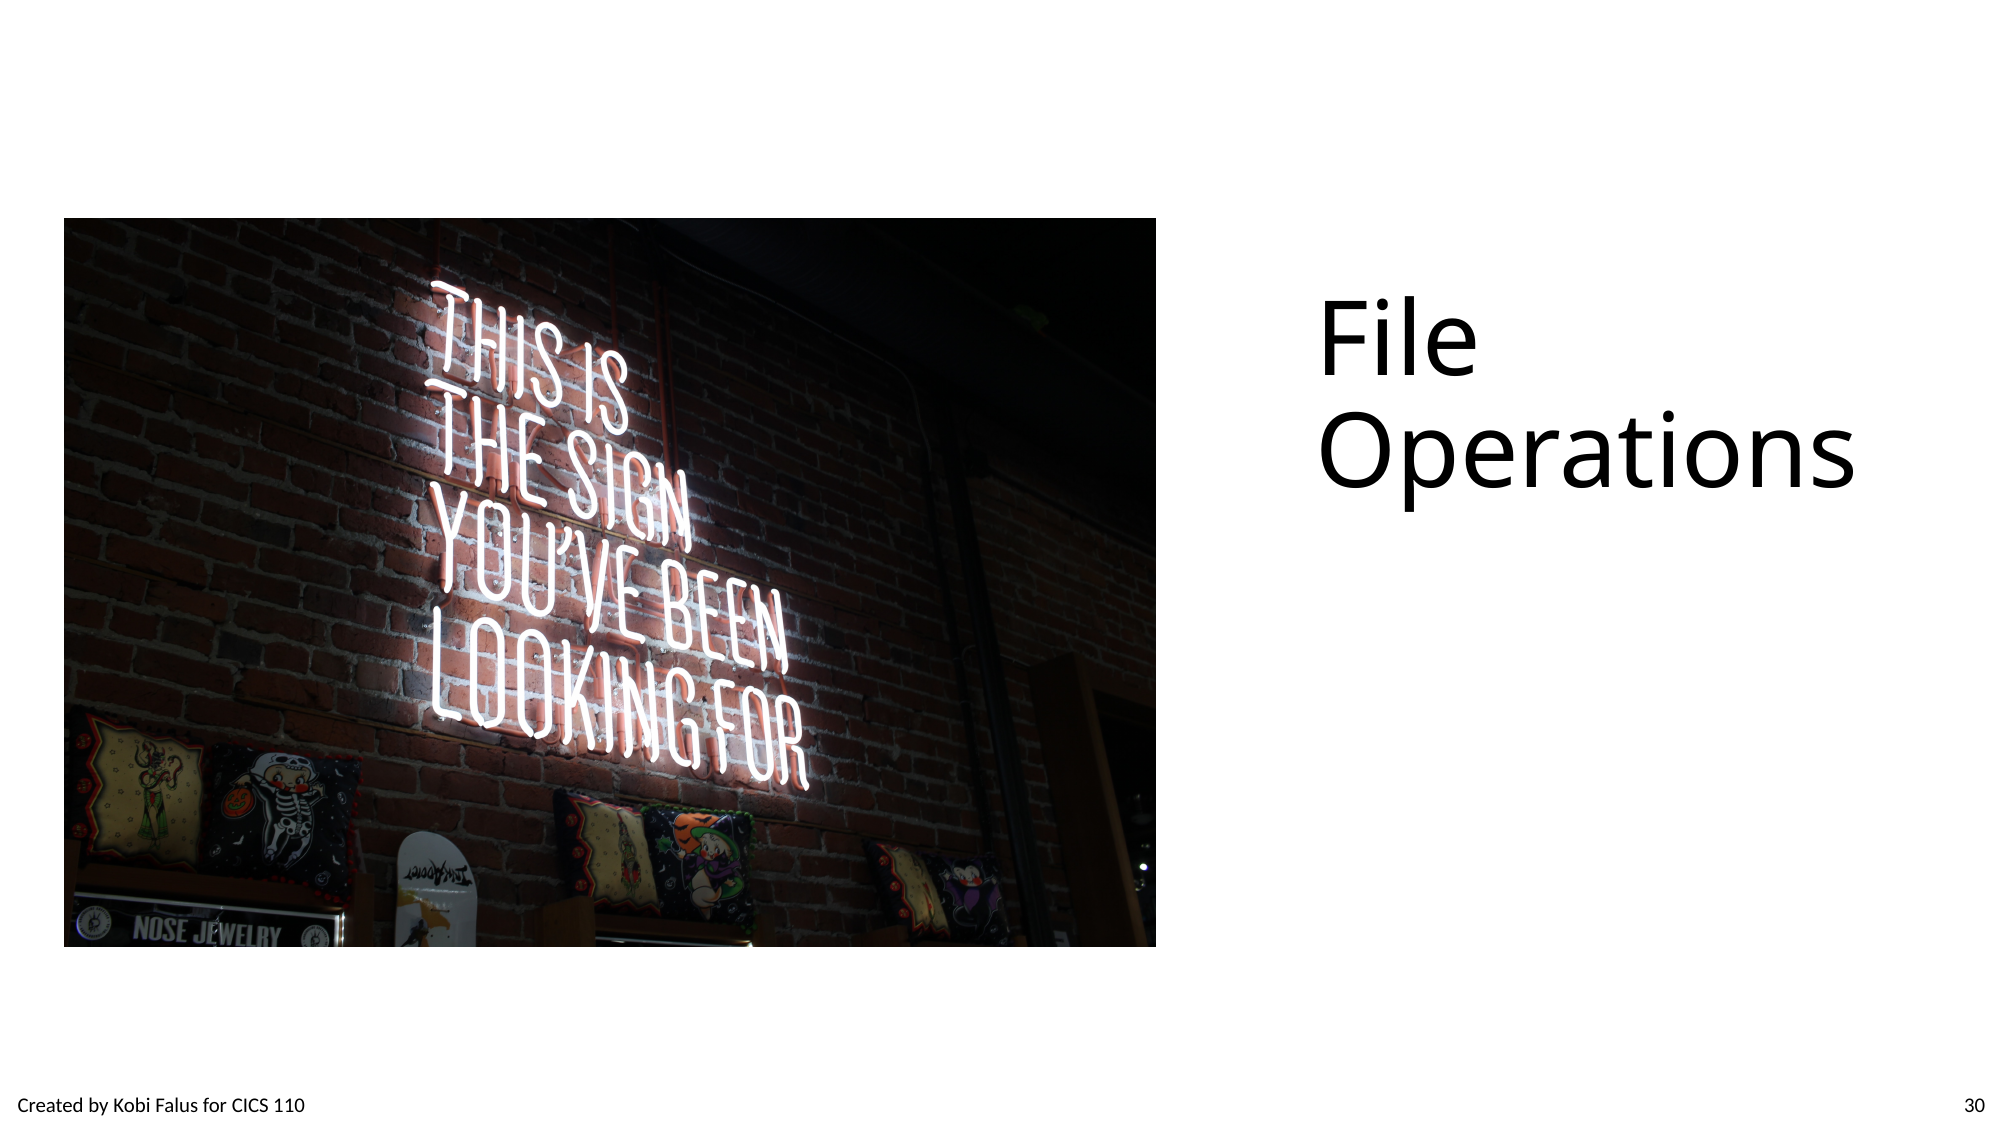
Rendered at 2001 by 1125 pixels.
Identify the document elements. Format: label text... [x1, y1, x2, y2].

title File Operations [1300, 218, 1884, 518]
picture [64, 218, 1156, 947]
